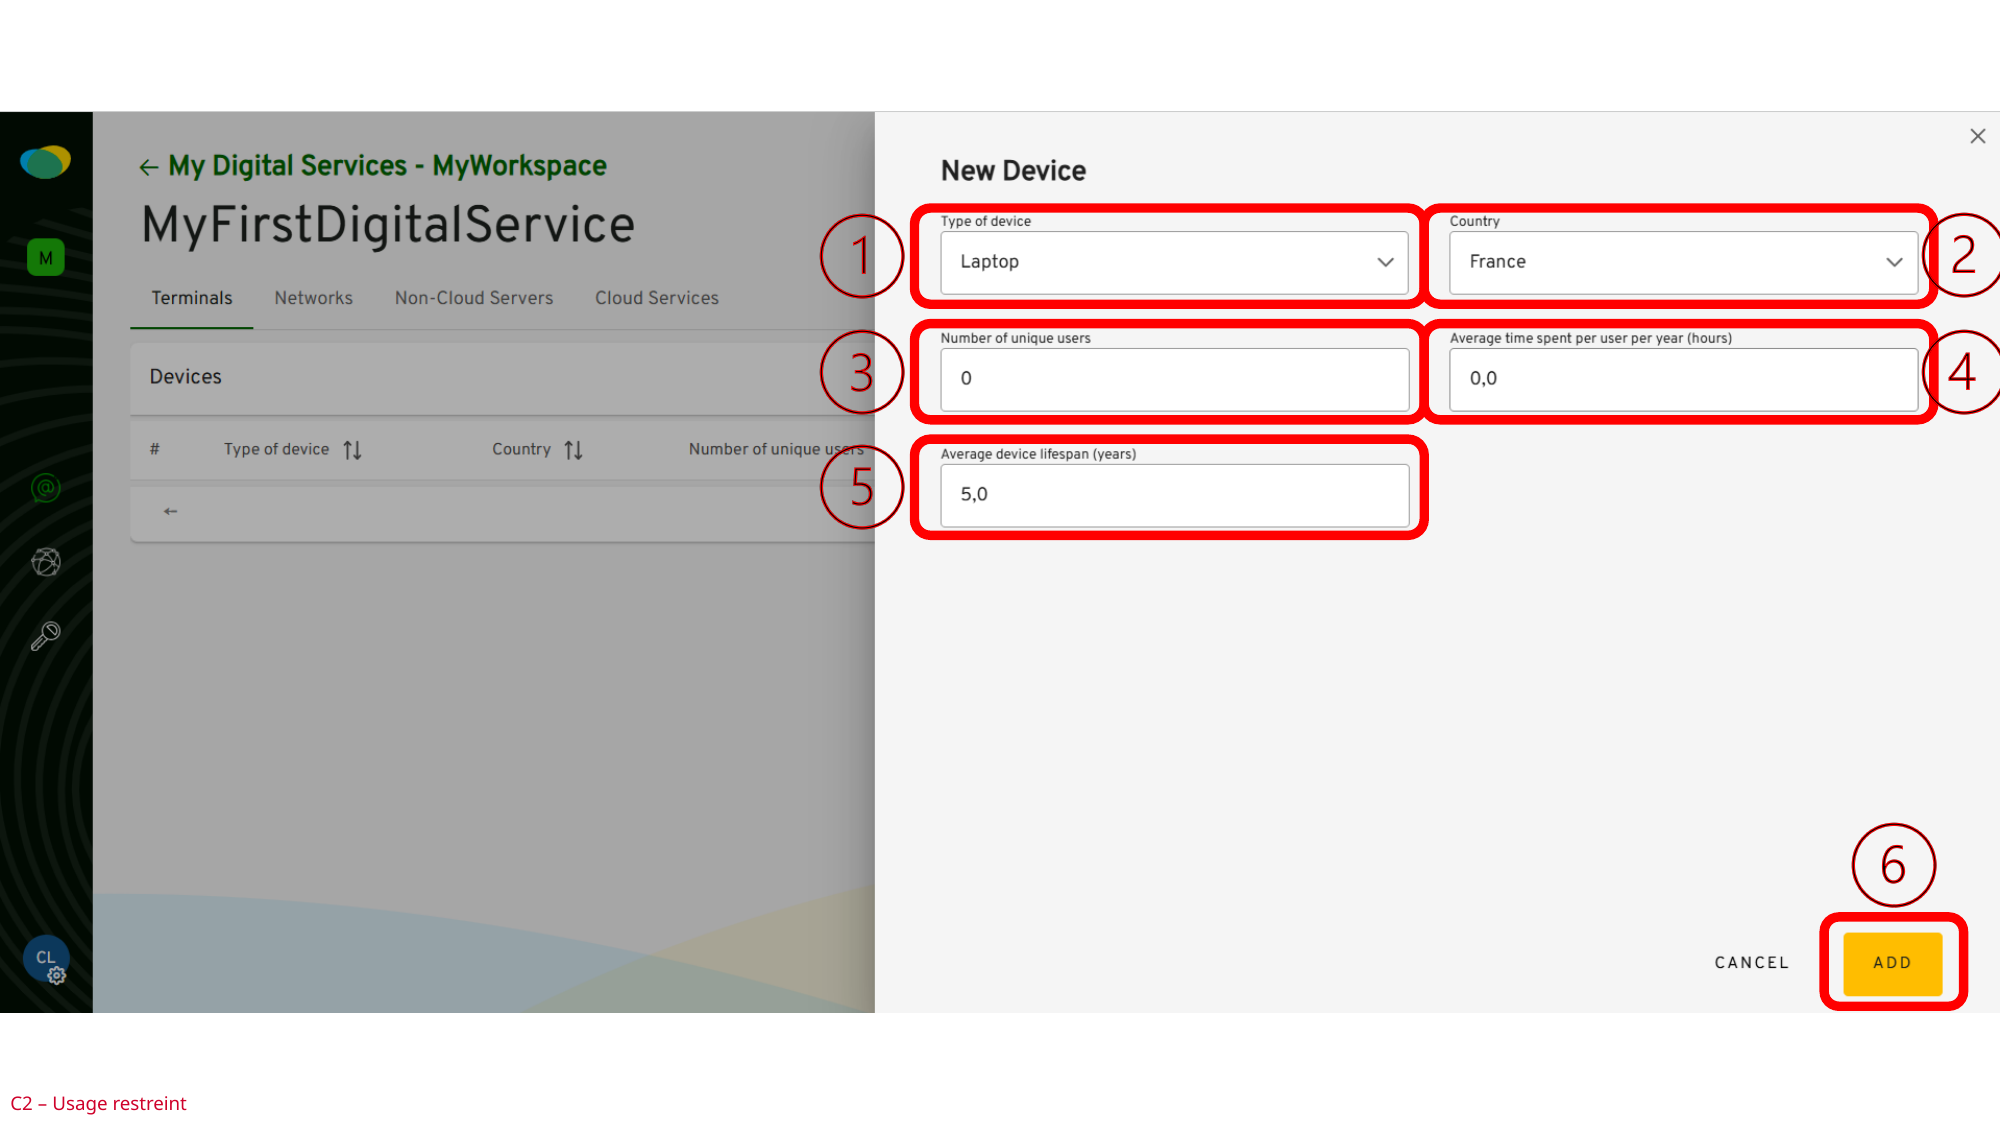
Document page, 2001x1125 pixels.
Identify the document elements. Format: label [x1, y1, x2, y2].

picture [0, 111, 2000, 1014]
list [1840, 811, 1948, 919]
